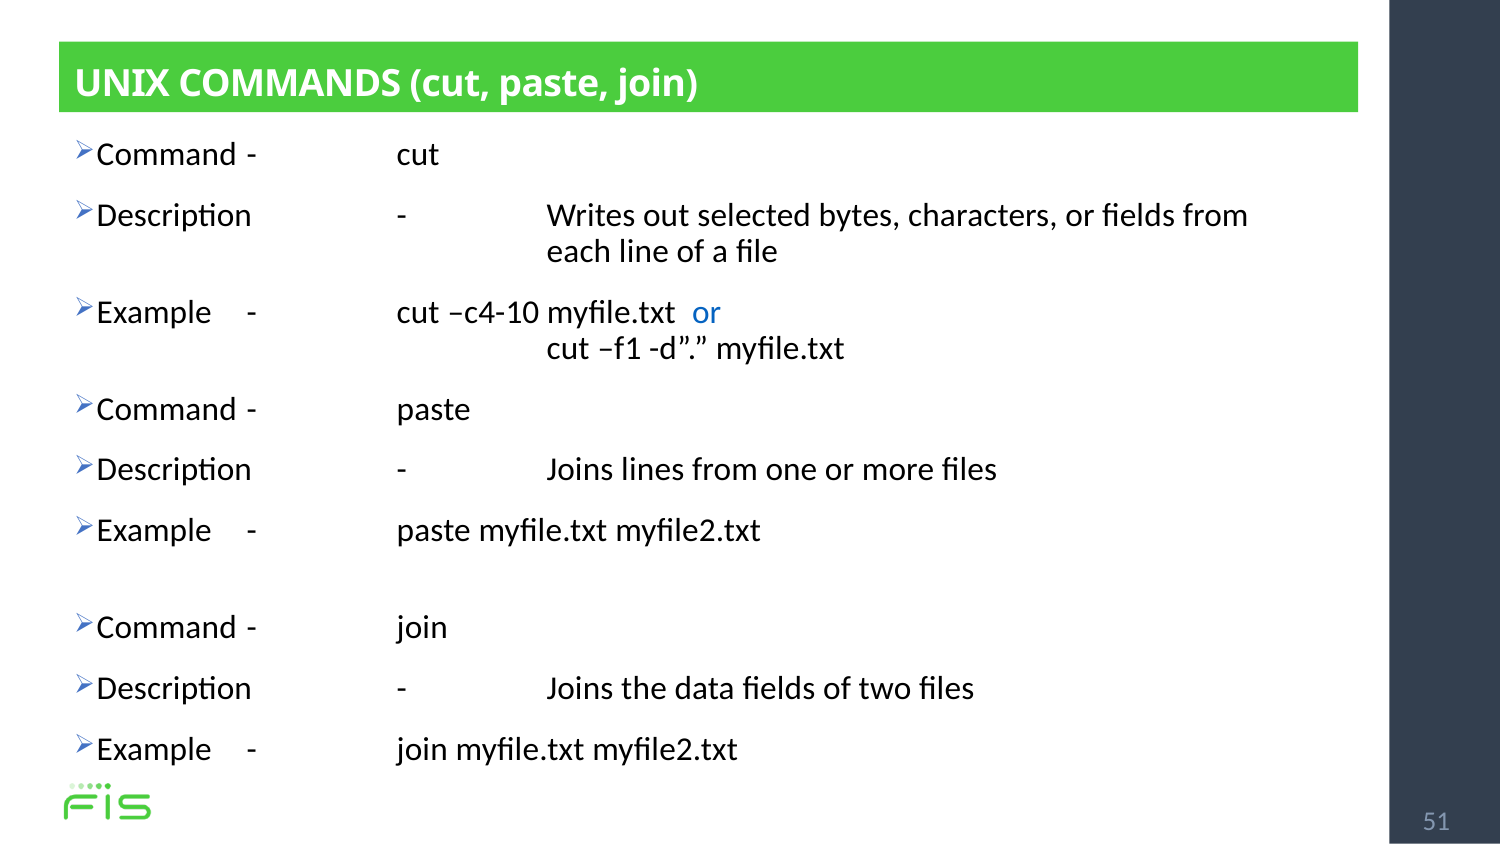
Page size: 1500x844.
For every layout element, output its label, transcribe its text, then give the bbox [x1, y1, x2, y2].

list Command - cut Description - Writes out selected bytes, characters, or fields from each line of a file Example - cut –c4-10 myfile.txt or cut –f1 -d”.” myfile.txt Command - paste Description - Joins lines from one or more files Example - paste myfile.txt myfile2.txt Command - join Description - Joins the data fields of two files Example - join myfile.txt myfile2.txt [59, 129, 1359, 829]
slide_number 51 [1398, 796, 1475, 844]
title UNIX COMMANDS (cut, paste, join) [59, 41, 1359, 113]
